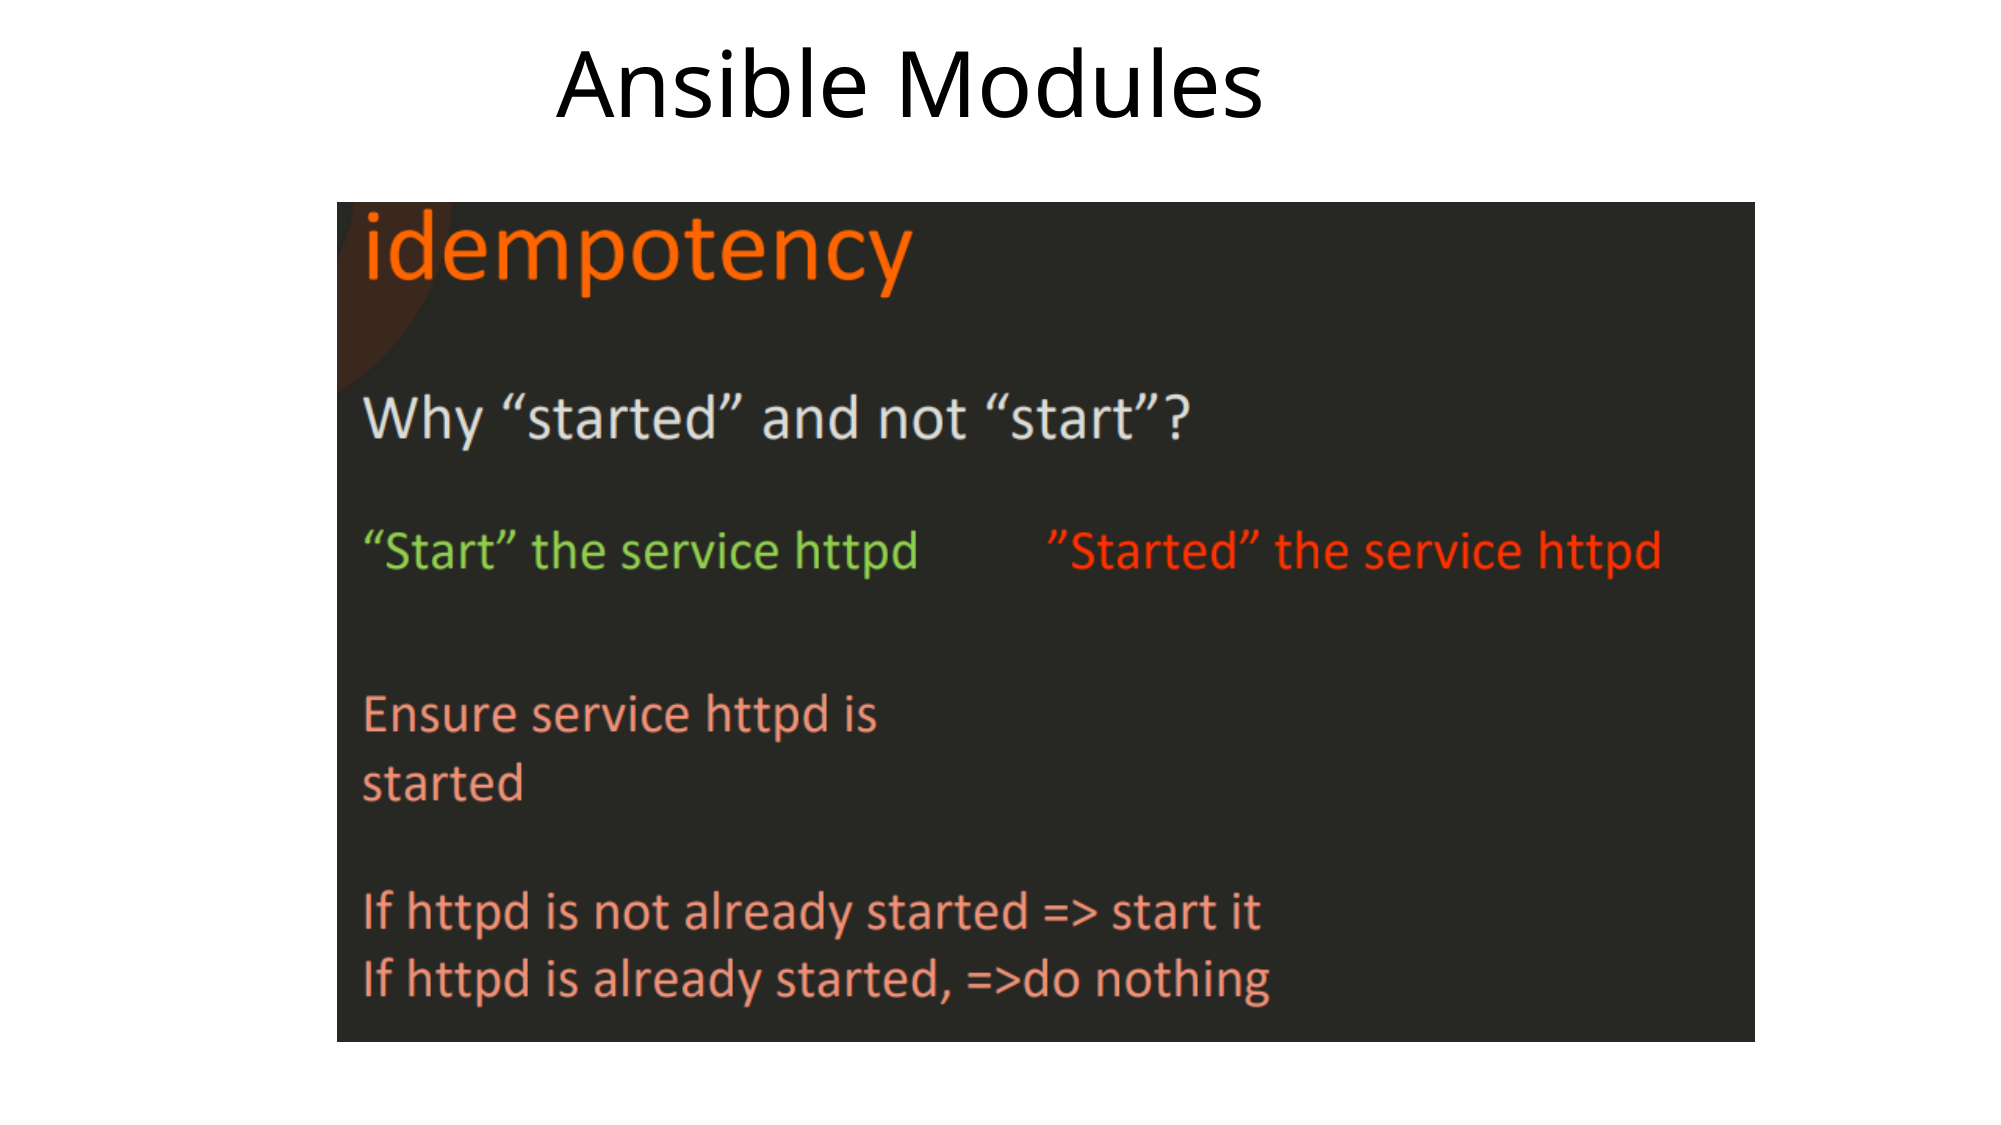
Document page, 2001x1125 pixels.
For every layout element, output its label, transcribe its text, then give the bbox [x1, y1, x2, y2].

picture [336, 202, 1755, 1042]
title Ansible Modules [161, 26, 1662, 146]
